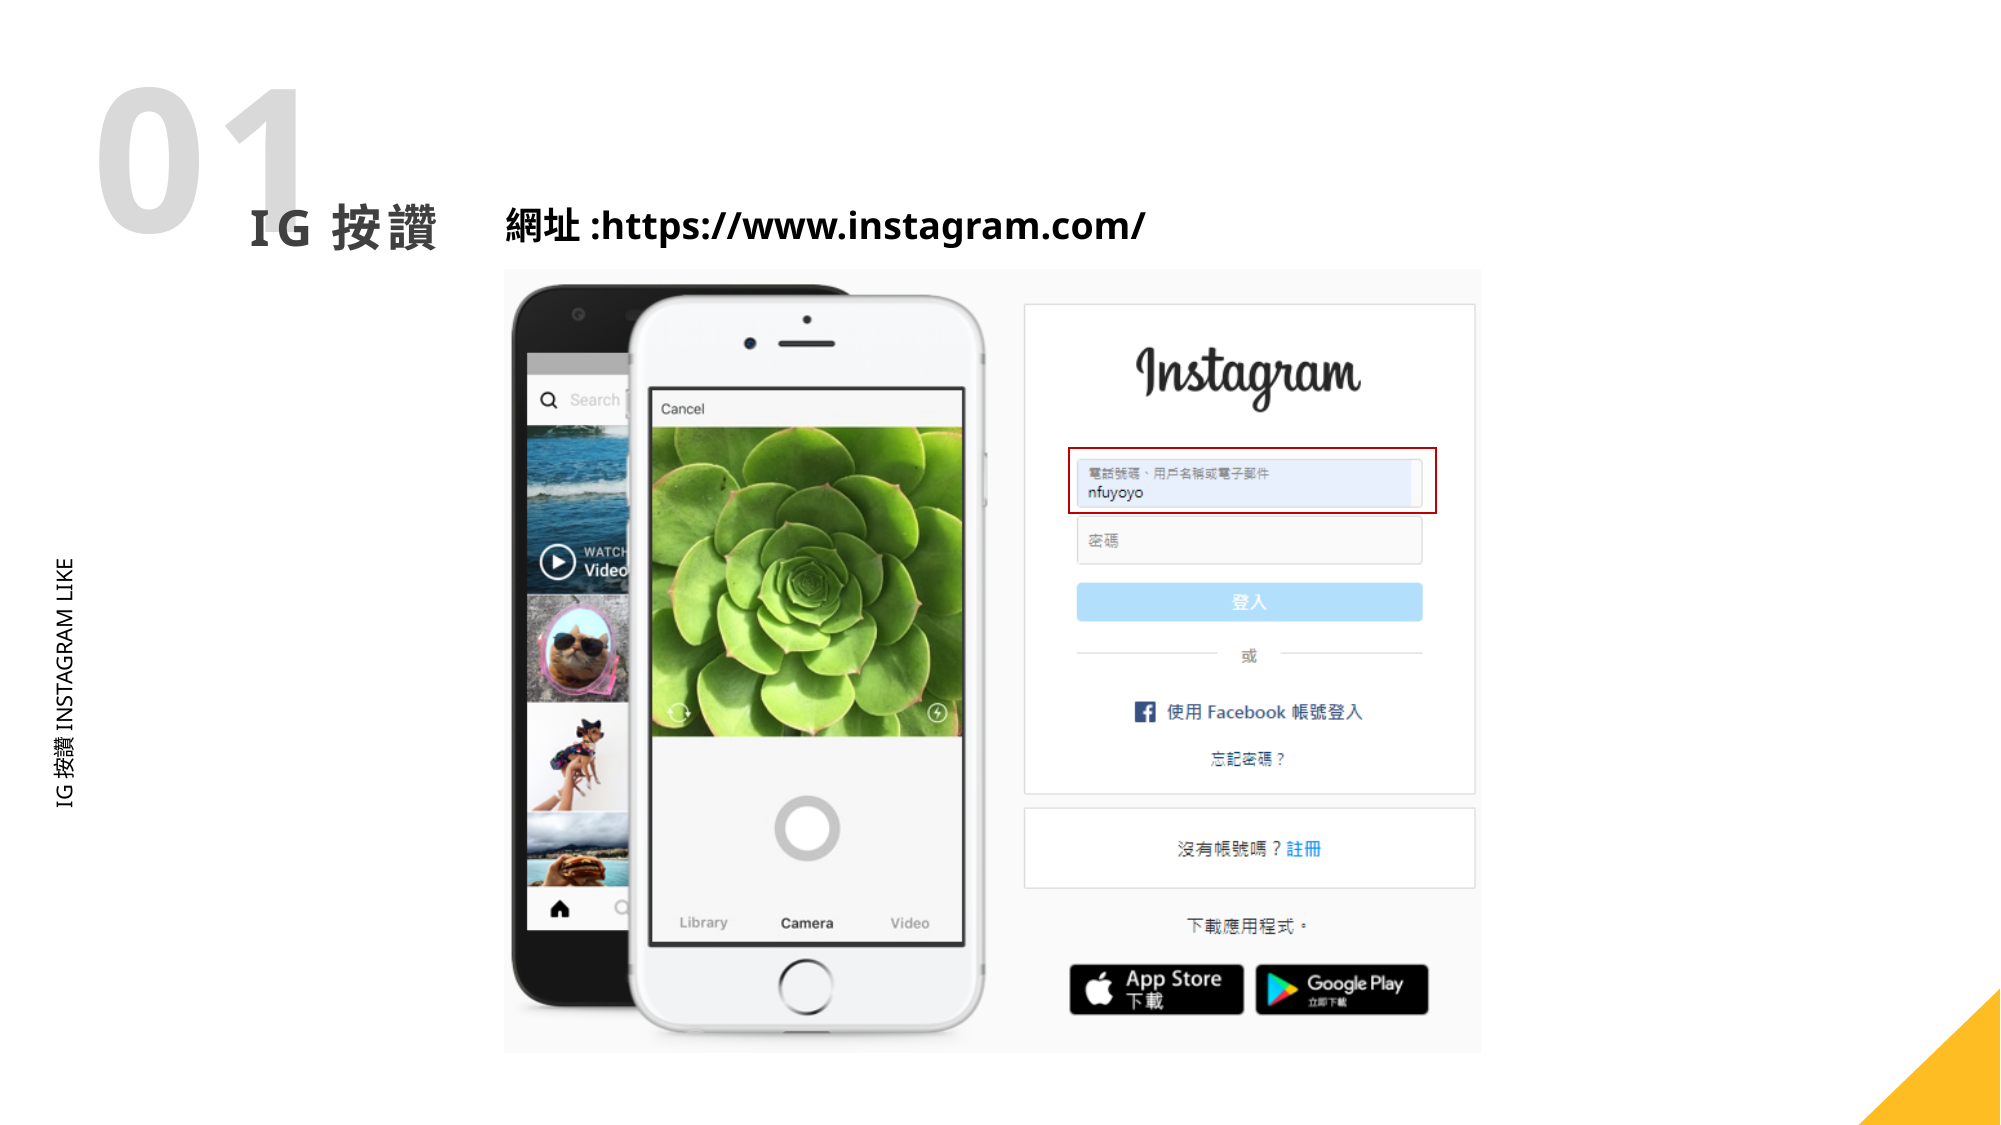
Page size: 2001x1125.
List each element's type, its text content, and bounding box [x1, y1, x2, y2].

picture [504, 269, 1481, 1053]
text_box 網址:https://www.instagram.com/ [491, 194, 1162, 255]
